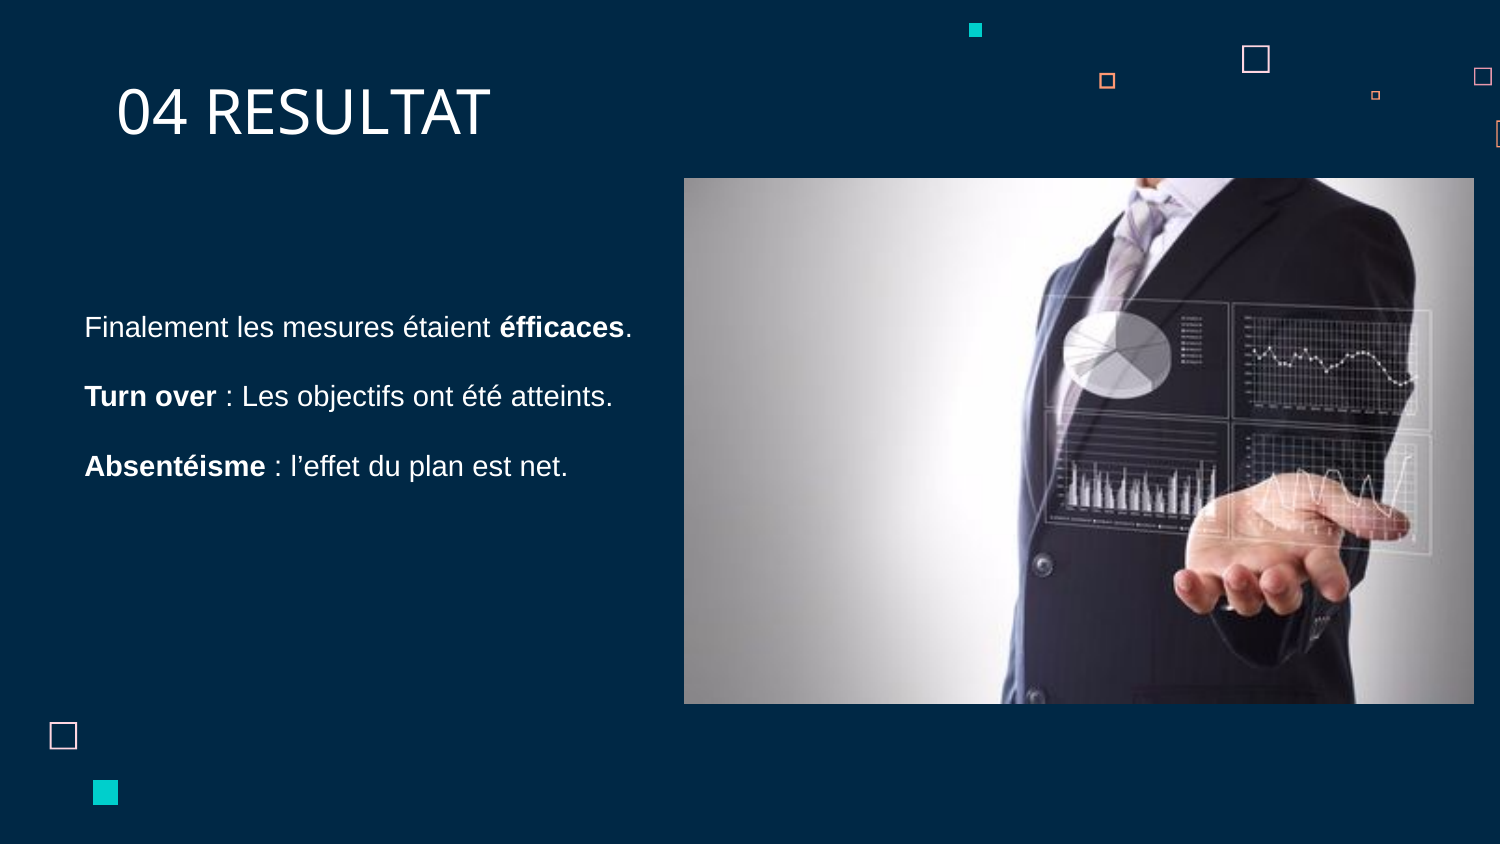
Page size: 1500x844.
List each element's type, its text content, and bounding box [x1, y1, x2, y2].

text_box Finalement les mesures étaient éfficaces. Turn over : Les objectifs ont été atteints. Absentéisme : l’effet du plan est net. [69, 300, 679, 490]
picture [684, 178, 1475, 704]
title 04 RESULTAT [101, 67, 878, 163]
